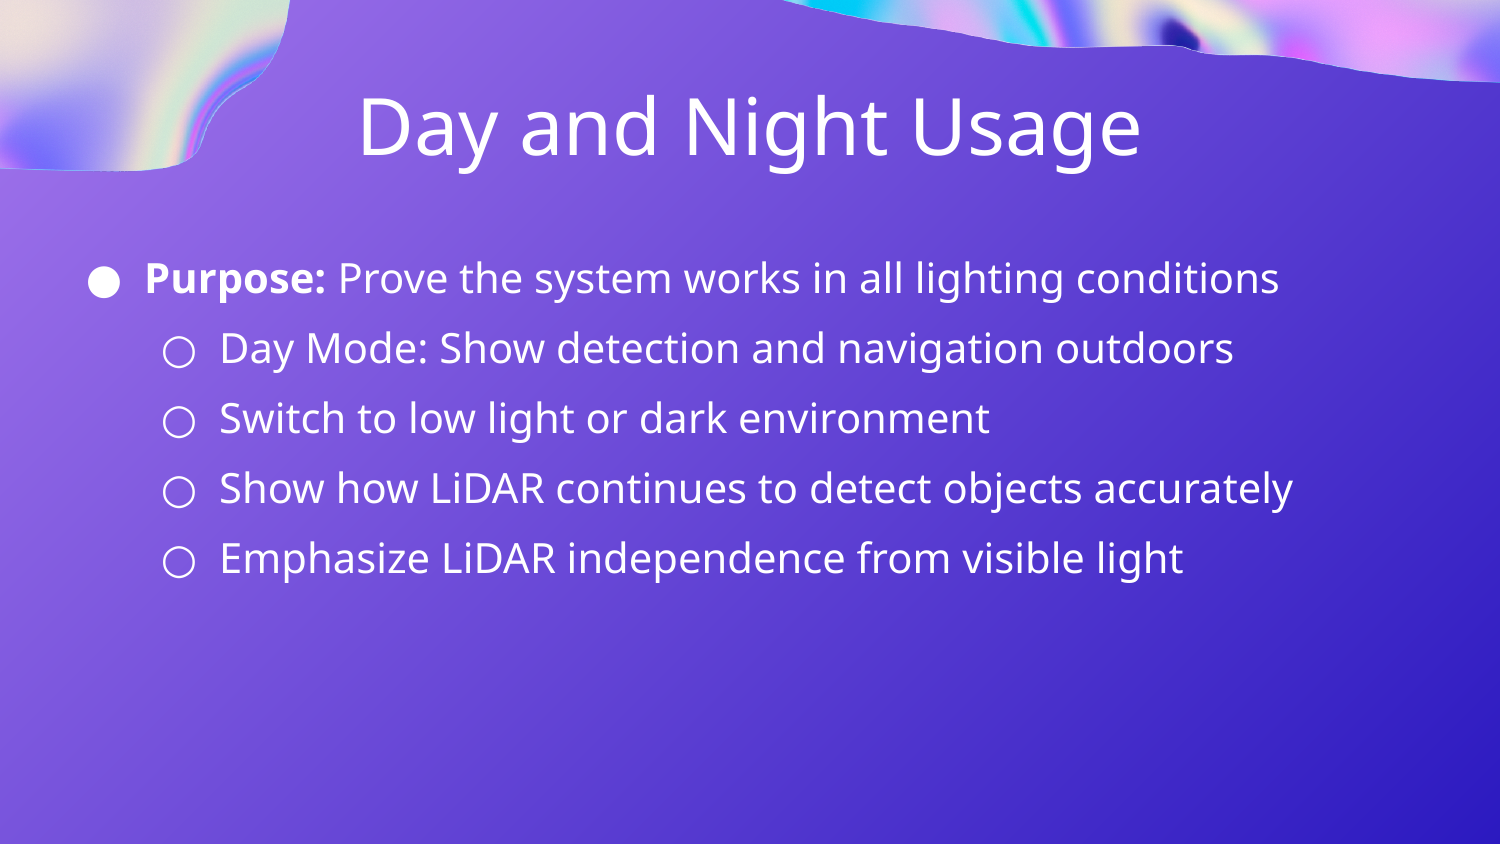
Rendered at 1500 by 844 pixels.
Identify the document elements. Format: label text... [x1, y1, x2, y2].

text_box Purpose: Prove the system works in all lighting conditions Day Mode: Show detection and navigation outdoors Switch to low light or dark environment Show how LiDAR continues to detect objects accurately Emphasize LiDAR independence from visible light [69, 232, 1431, 802]
text_box Day and Night Usage [208, 75, 1292, 171]
text_box [750, 0, 1500, 85]
text_box [0, 0, 319, 172]
